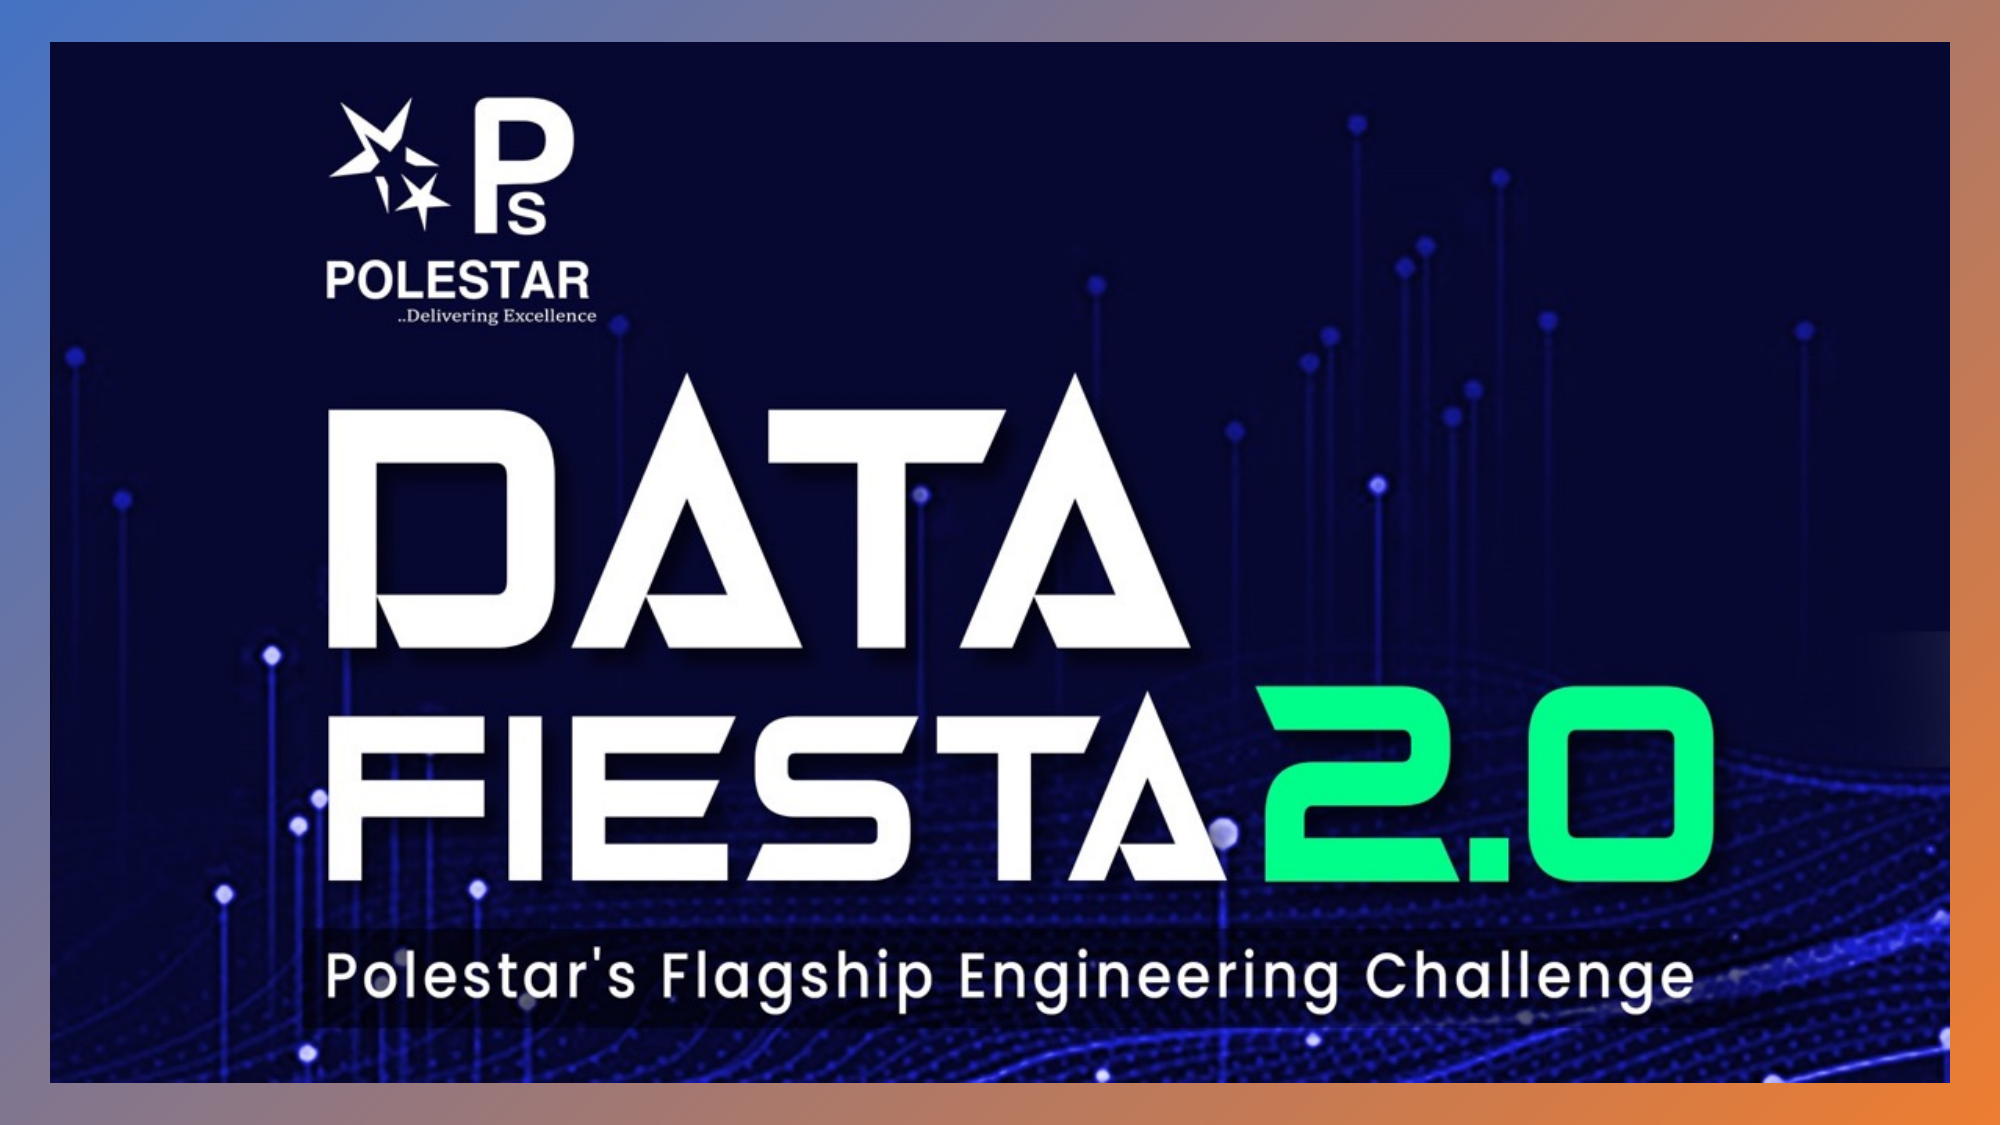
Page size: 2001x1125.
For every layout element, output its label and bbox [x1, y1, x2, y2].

text_box [0, 0, 2000, 1125]
picture [50, 42, 1950, 1083]
